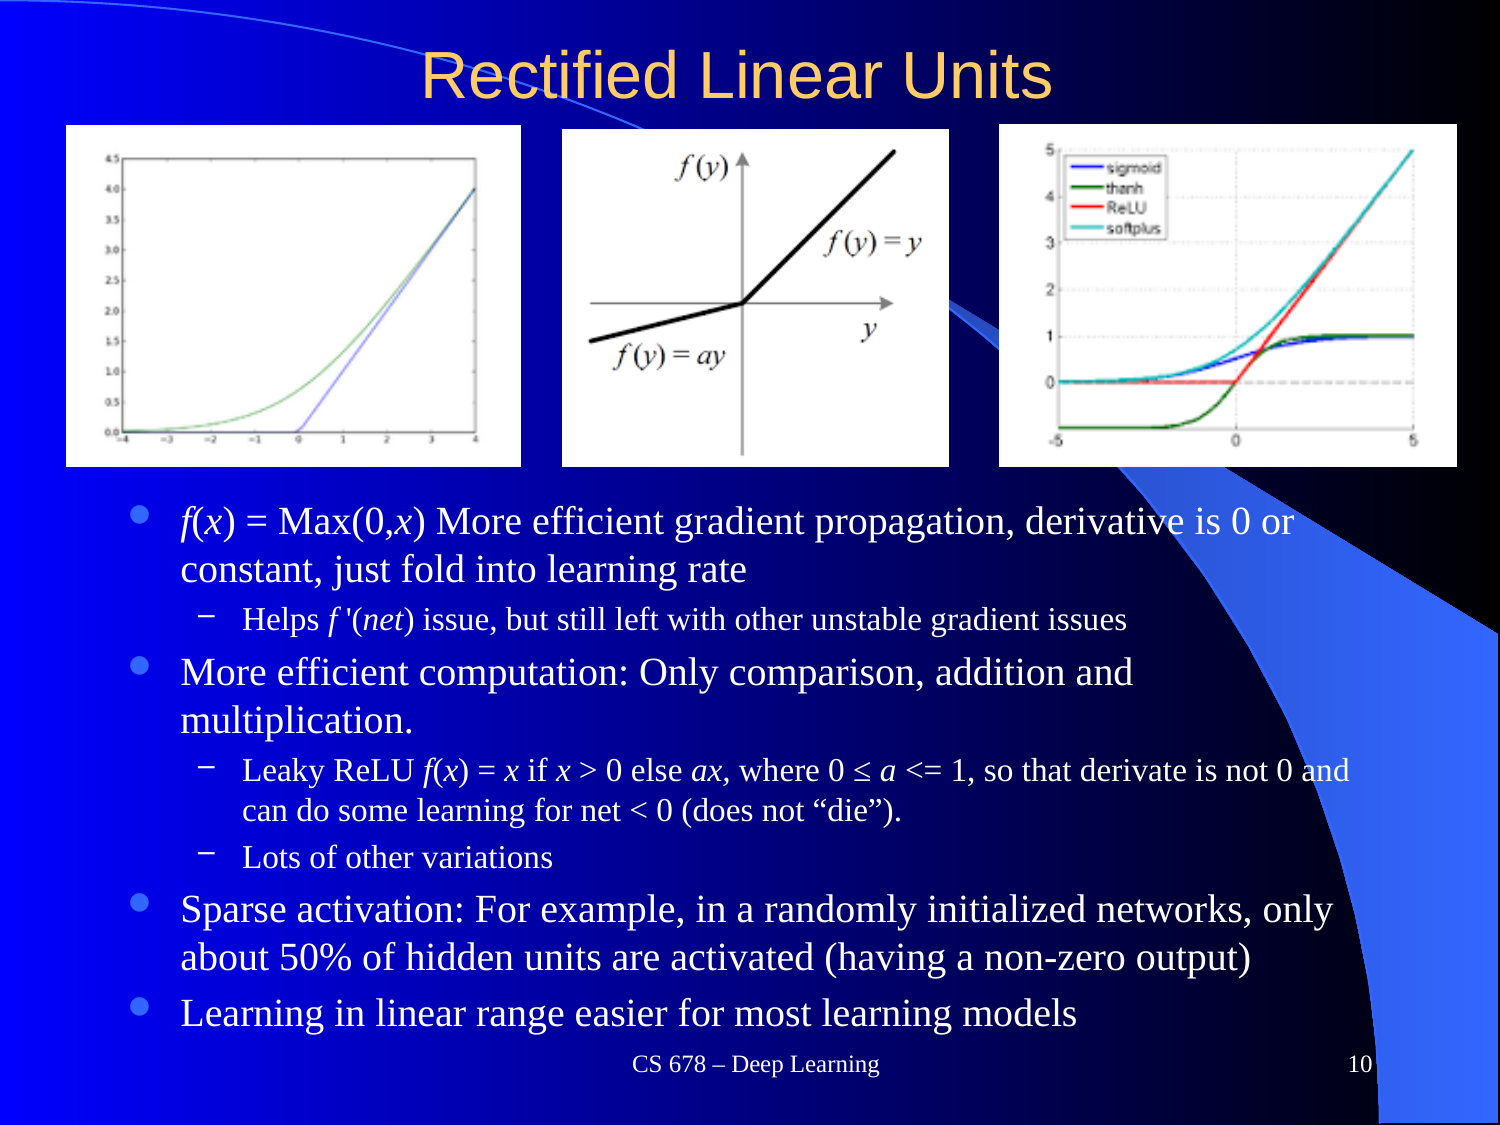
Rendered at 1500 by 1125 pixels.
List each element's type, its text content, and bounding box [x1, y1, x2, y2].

list f(x) = Max(0,x) More efficient gradient propagation, derivative is 0 or constant, just fold into learning rate Helps f '(net) issue, but still left with other unstable gradient issues More efficient computation: Only comparison, addition and multiplication. Leaky ReLU f(x) = x if x > 0 else ax, where 0 ≤ a <= 1, so that derivate is not 0 and can do some learning for net < 0 (does not “die”). Lots of other variations Sparse activation: For example, in a randomly initialized networks, only about 50% of hidden units are activated (having a non-zero output) Learning in linear range easier for most learning models [112, 487, 1388, 1051]
picture [66, 125, 522, 467]
title Rectified Linear Units [99, 2, 1376, 141]
picture [562, 128, 949, 467]
footer CS 678 – Deep Learning [474, 1024, 1038, 1101]
slide_number 10 [1074, 1024, 1388, 1101]
picture [999, 124, 1457, 467]
